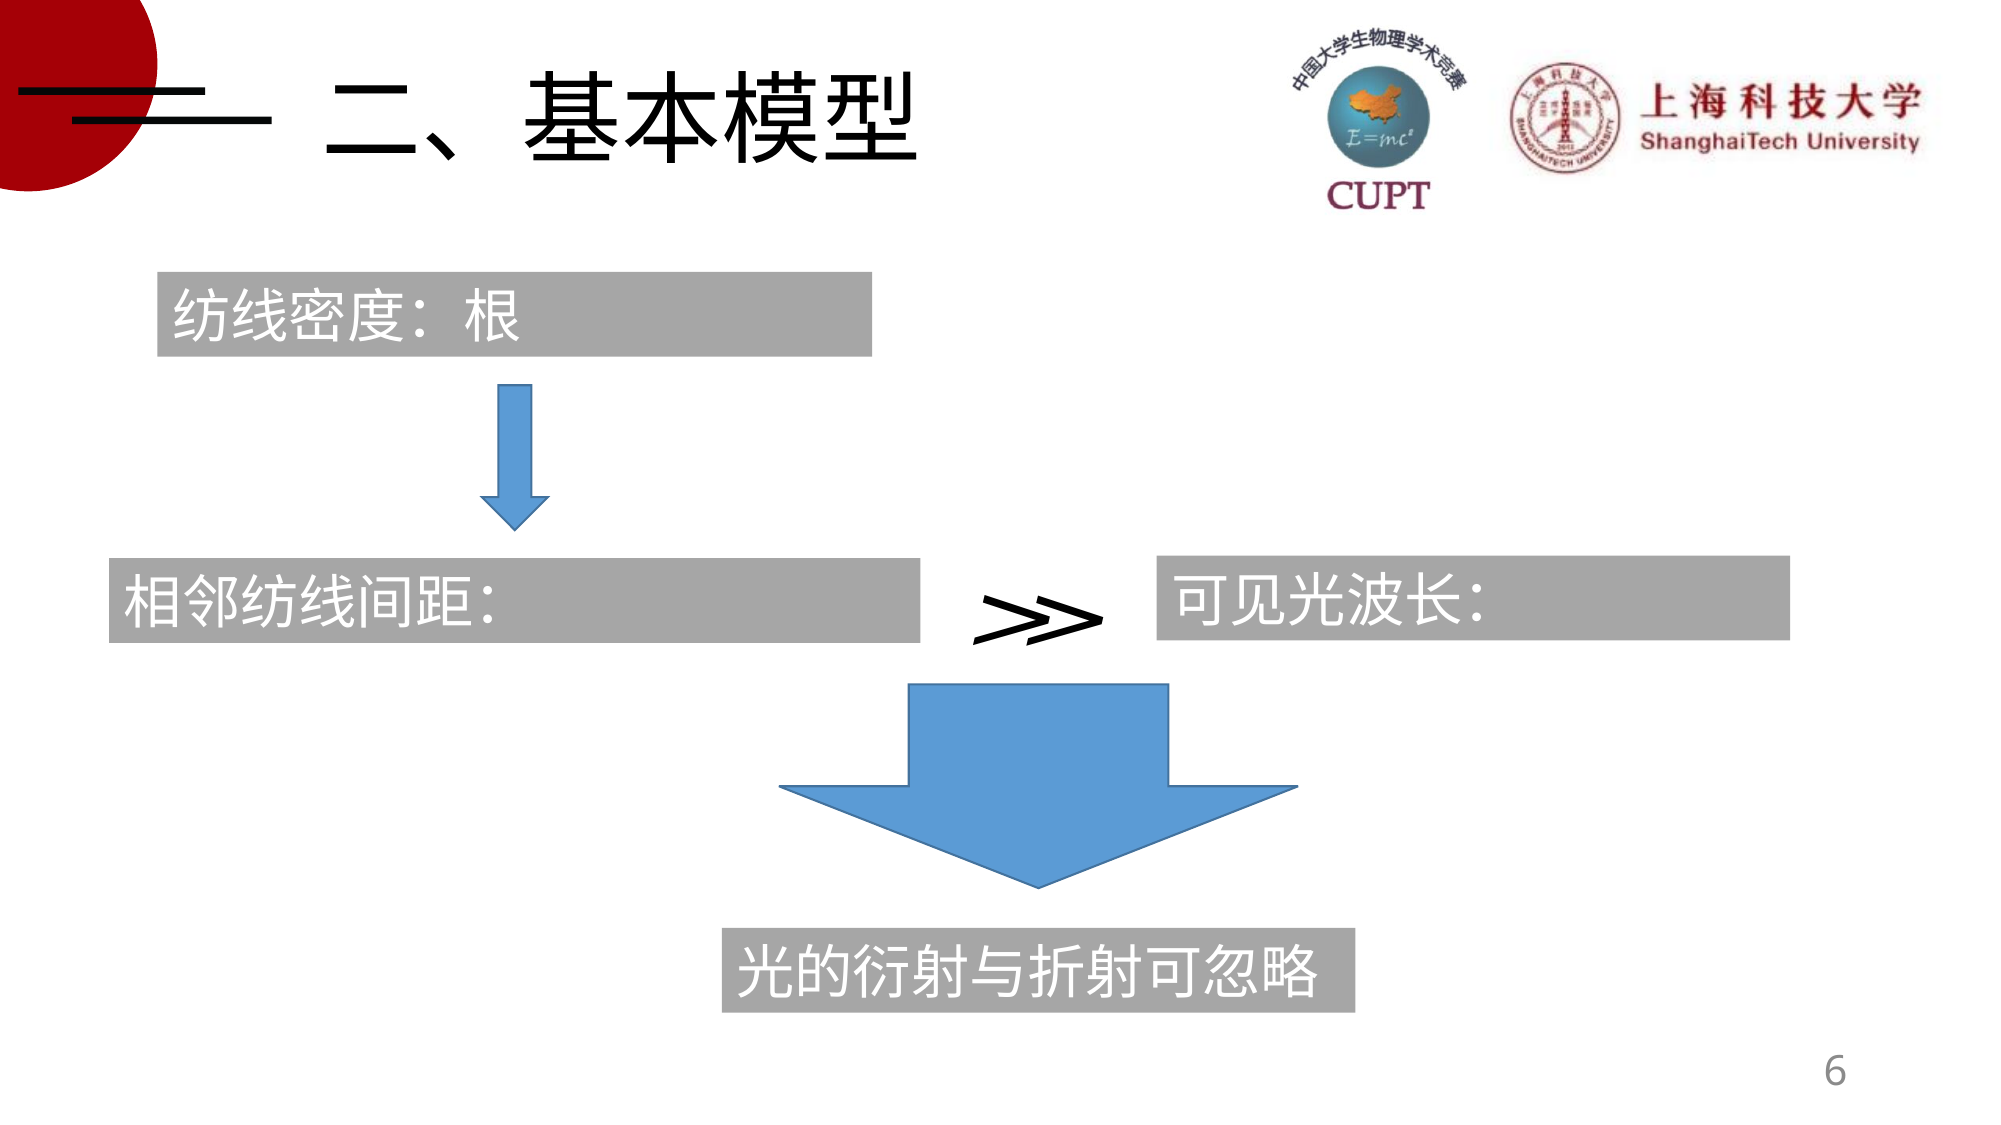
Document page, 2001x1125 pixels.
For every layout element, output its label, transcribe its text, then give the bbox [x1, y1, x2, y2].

text_box [479, 384, 551, 532]
text_box 光的衍射与折射可忽略 [721, 927, 1356, 1013]
picture [1274, 0, 2000, 235]
text_box 二、基本模型 [205, 48, 1039, 184]
text_box [778, 683, 1299, 890]
text_box [72, 116, 205, 125]
text_box [0, 0, 158, 192]
slide_number 6 [1412, 1042, 1863, 1103]
text_box [18, 87, 205, 95]
